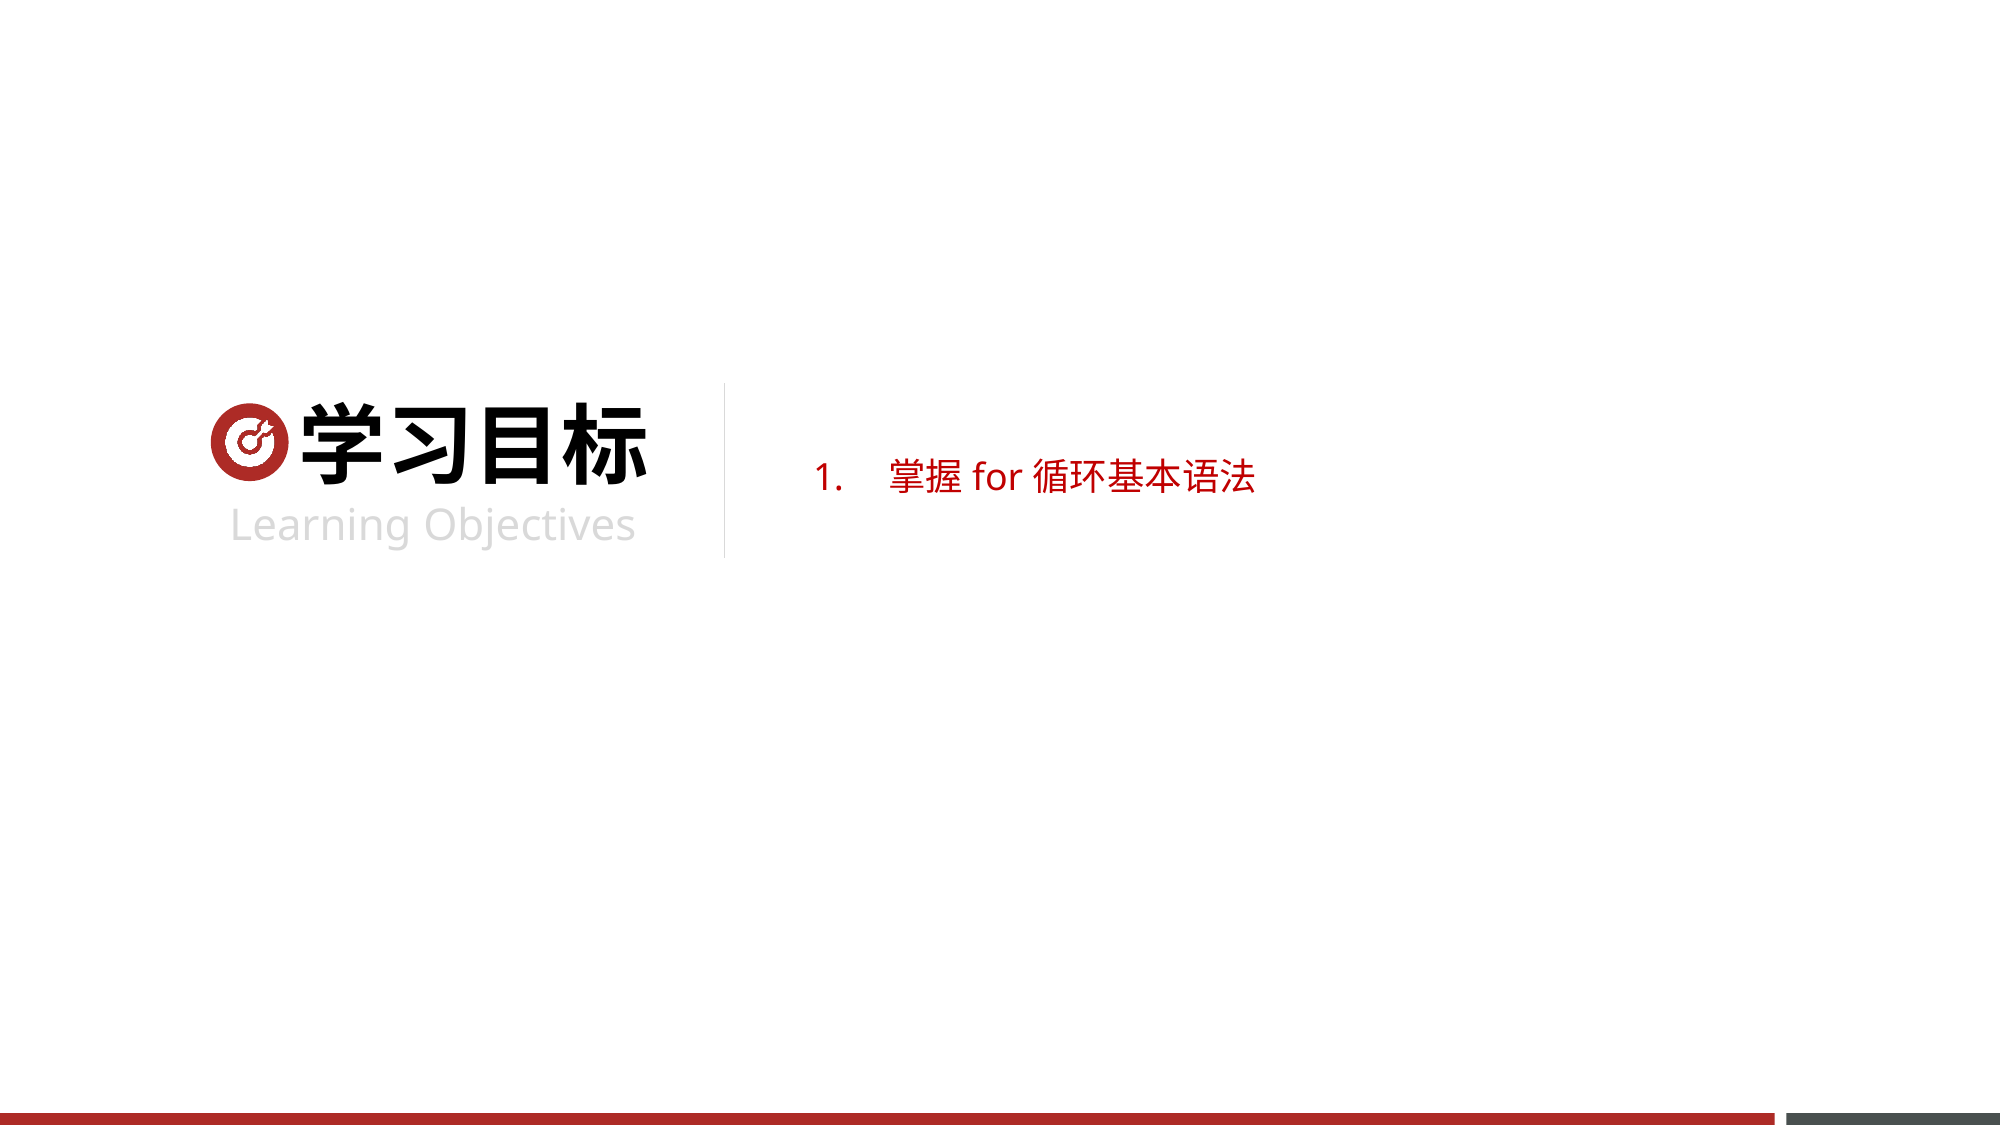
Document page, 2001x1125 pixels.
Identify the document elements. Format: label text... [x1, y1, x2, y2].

list 掌握for循环基本语法 [798, 55, 1832, 852]
picture [216, 408, 283, 476]
